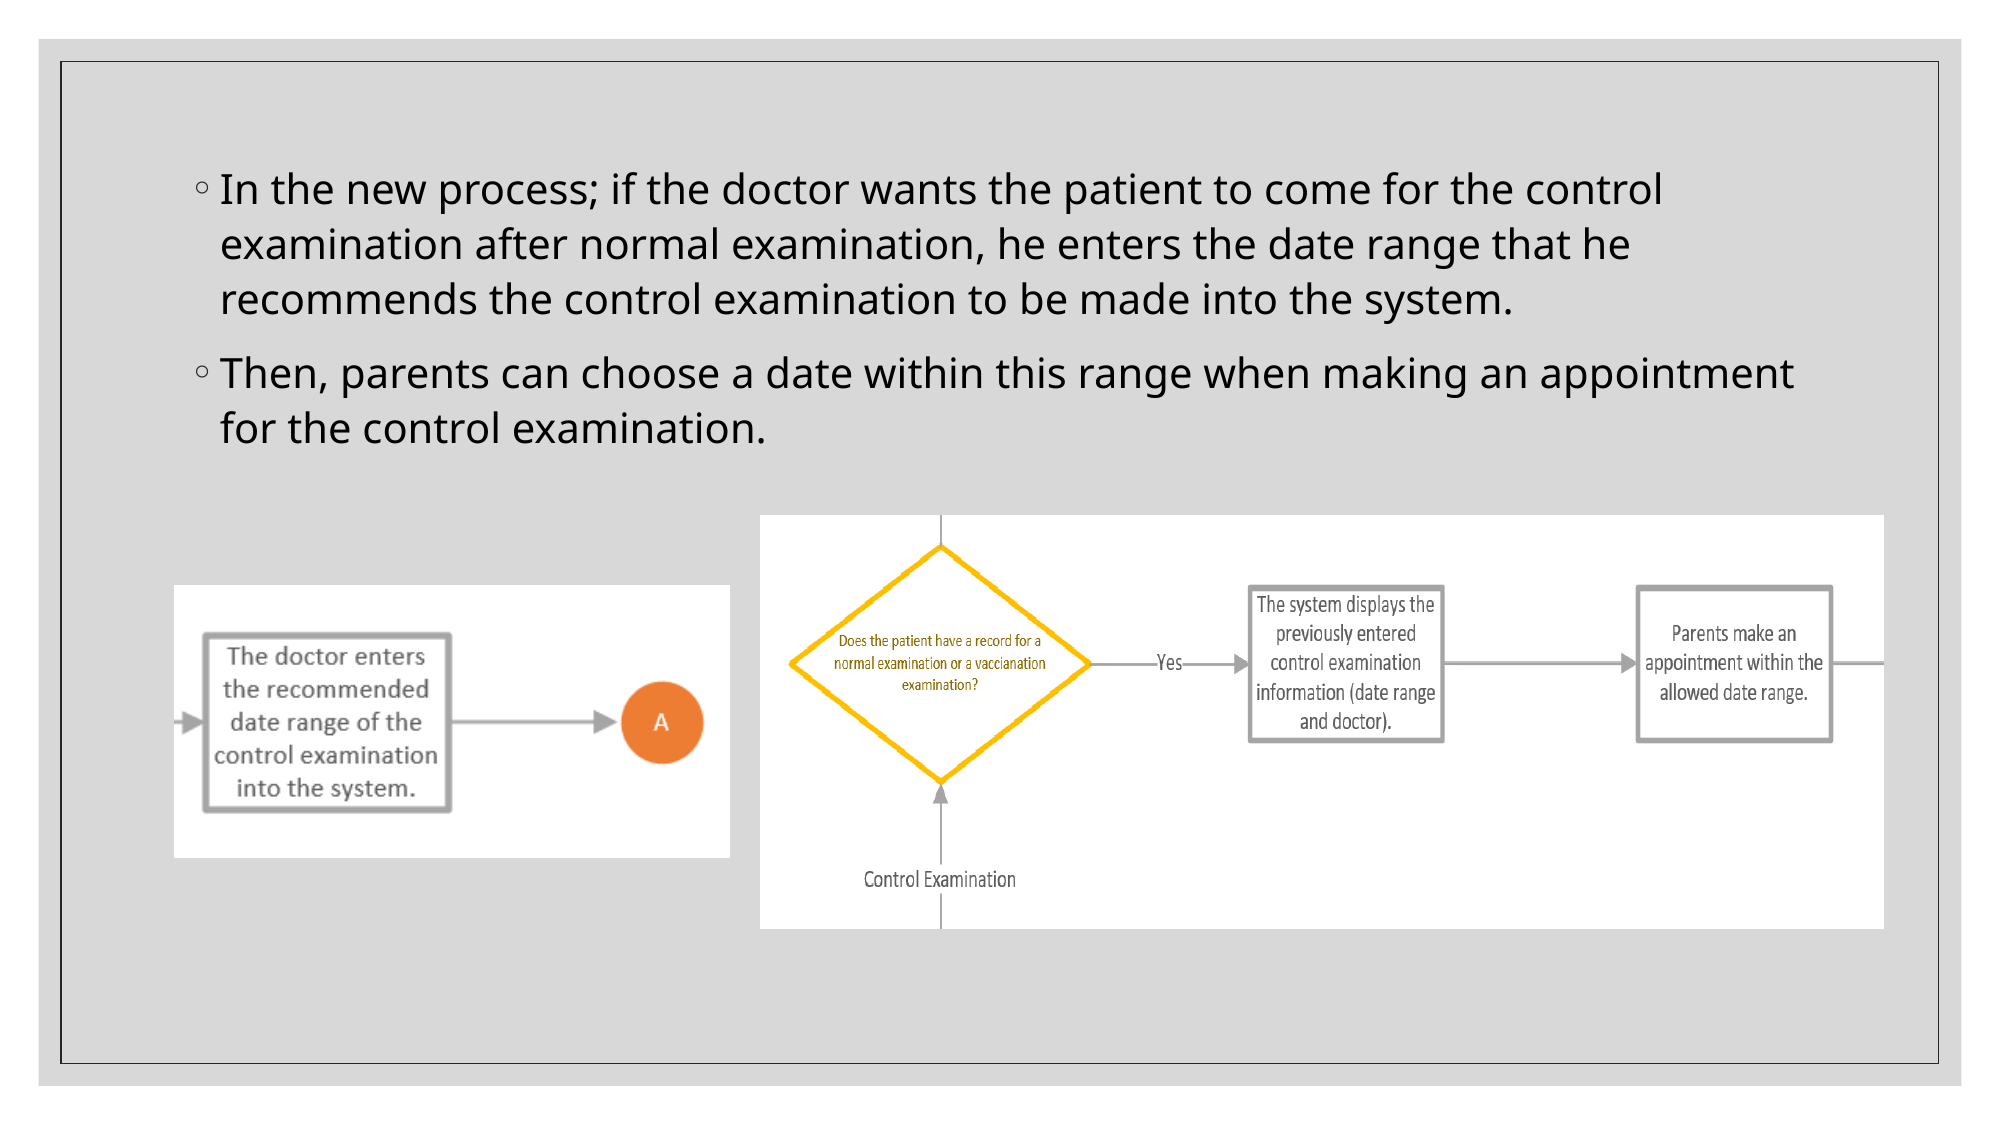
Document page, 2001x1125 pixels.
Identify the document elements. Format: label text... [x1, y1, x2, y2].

list In the new process; if the doctor wants the patient to come for the control examination after normal examination, he enters the date range that he recommends the control examination to be made into the system. Then, parents can choose a date within this range when making an appointment for the control examination. [174, 149, 1825, 977]
picture [760, 514, 1884, 929]
picture [174, 585, 730, 858]
